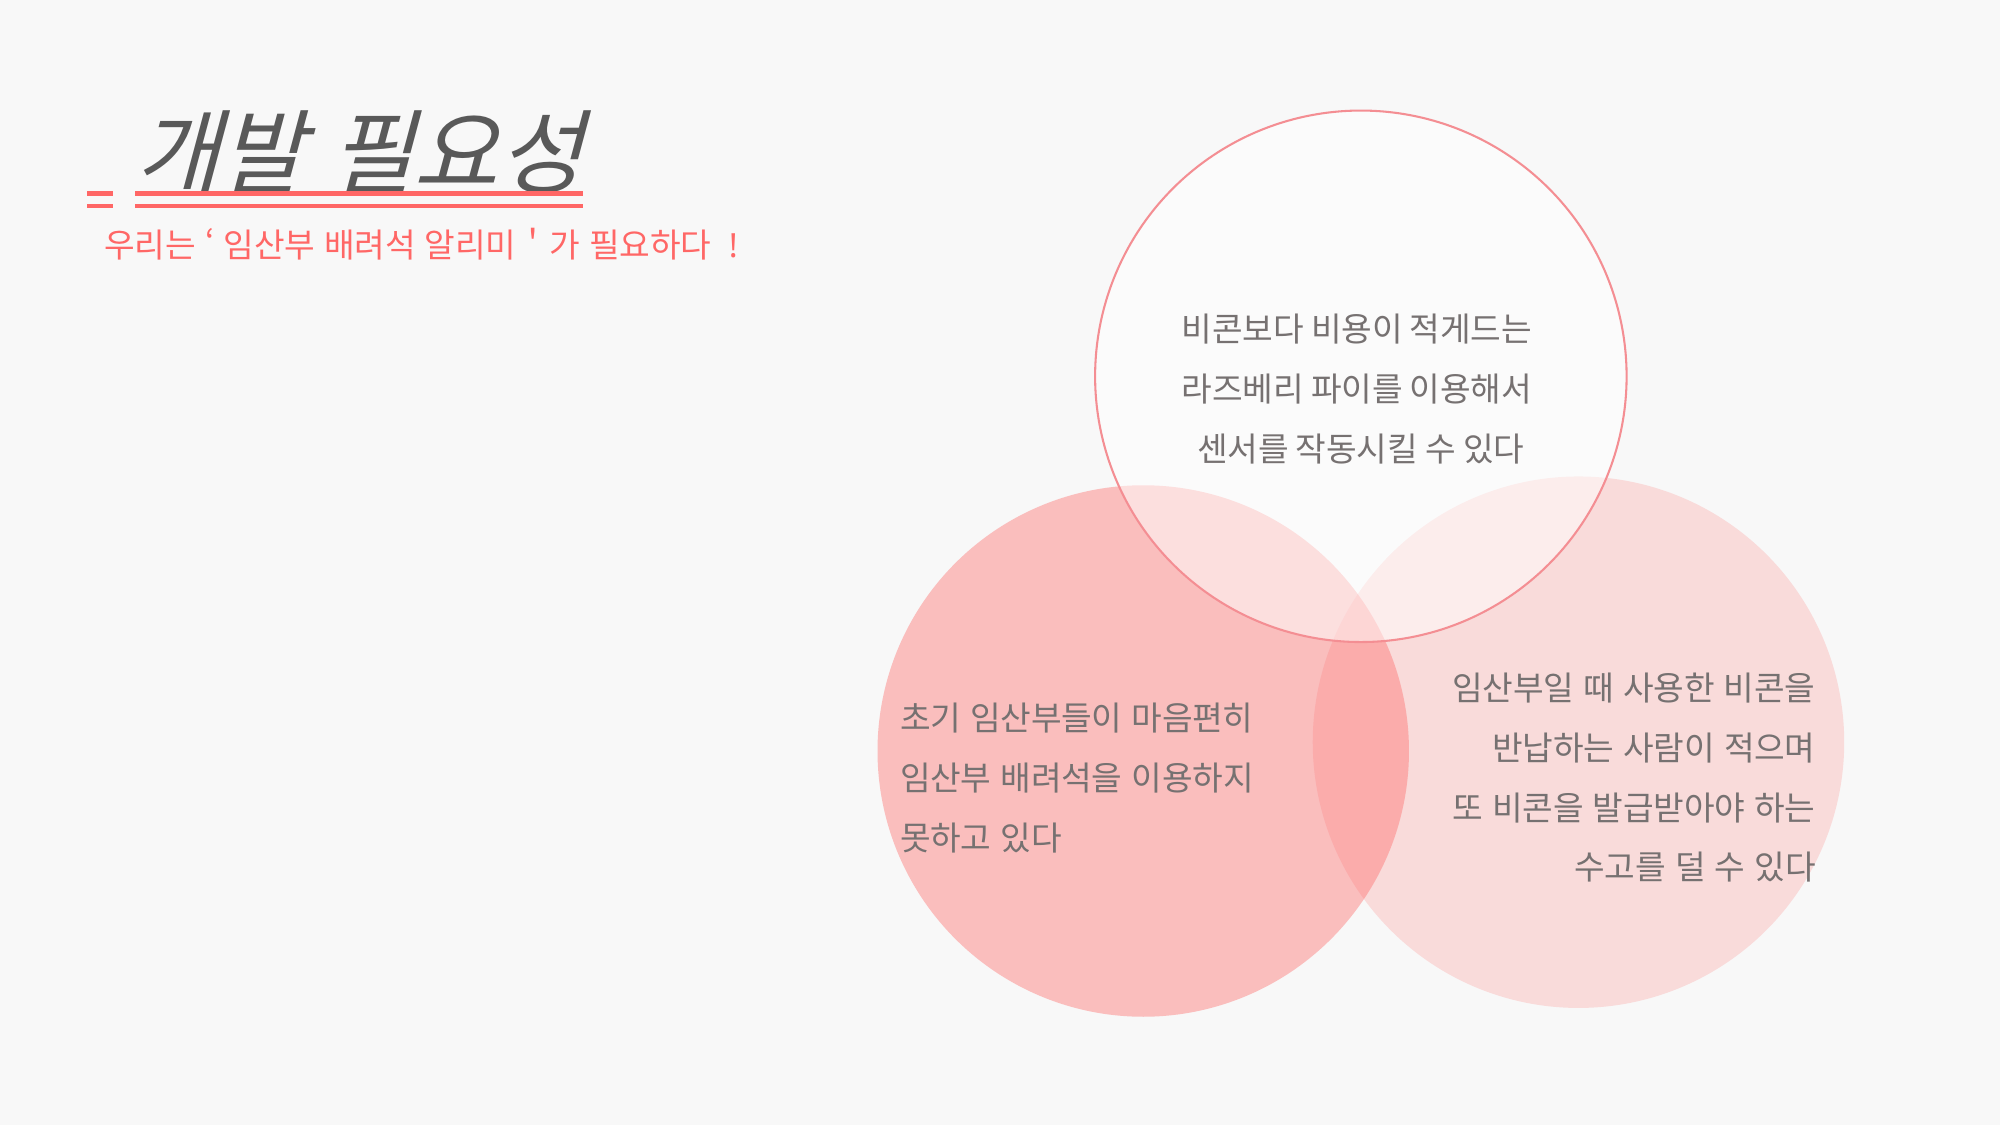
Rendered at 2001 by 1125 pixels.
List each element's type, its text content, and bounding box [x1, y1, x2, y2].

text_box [877, 110, 1845, 1017]
text_box 개발 필요성 우리는 ‘ 임산부 배려석 알리미＇가 필요하다 ! [72, 32, 1070, 272]
